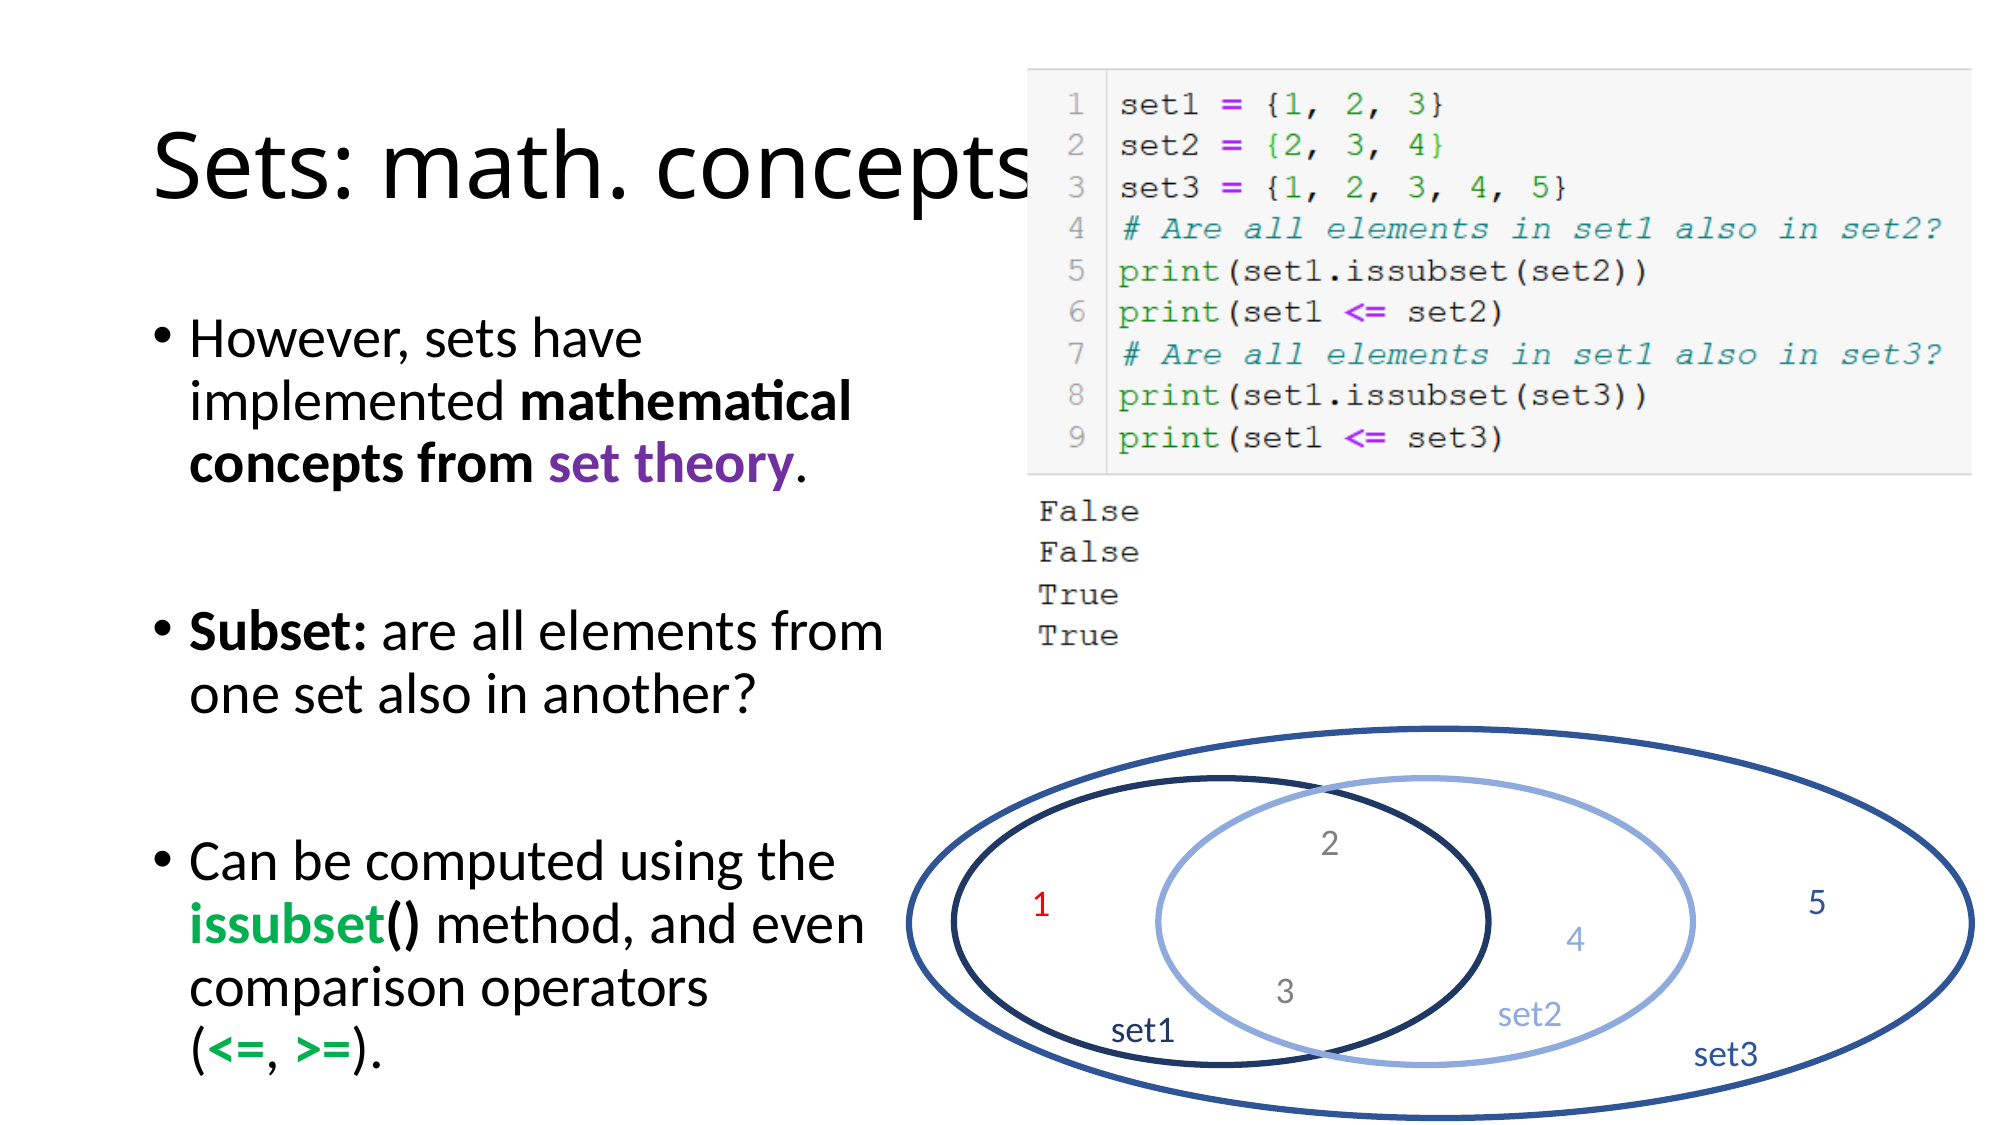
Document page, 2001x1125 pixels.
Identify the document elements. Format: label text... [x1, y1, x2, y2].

list However, sets have implemented mathematical concepts from set theory. Subset: are all elements from one set also in another? Can be computed using the issubset() method, and even comparison operators (<=, >=). [137, 299, 988, 1125]
text_box 5 [1793, 869, 1863, 930]
picture [1027, 65, 1972, 680]
text_box [907, 727, 1973, 1120]
title Sets: math. concepts [137, 59, 1863, 278]
text_box set3 [1678, 1021, 1784, 1081]
